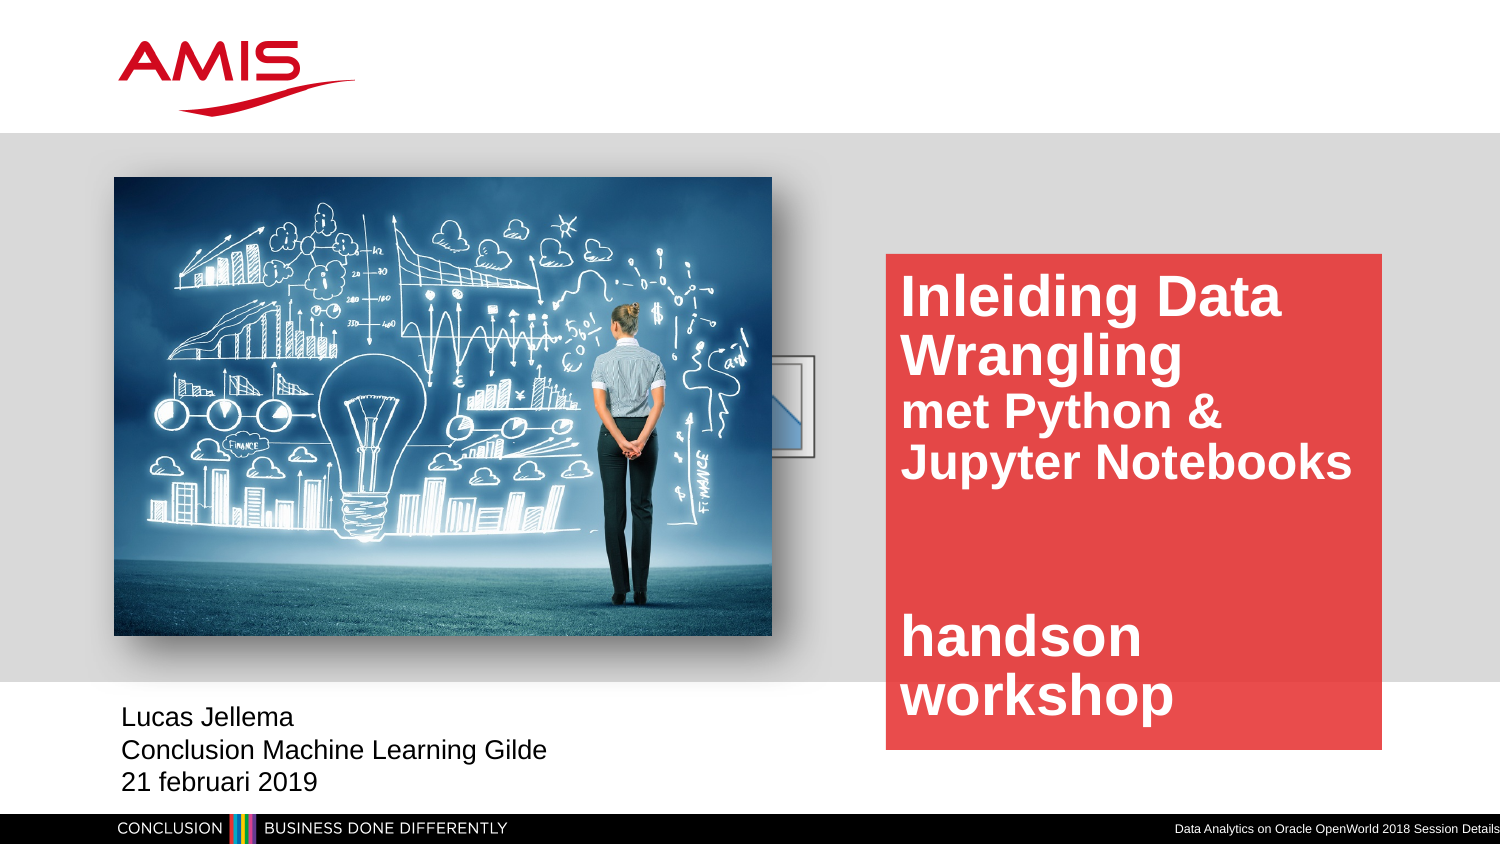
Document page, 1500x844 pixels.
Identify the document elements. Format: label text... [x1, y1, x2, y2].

picture [239, 814, 1500, 844]
picture [0, 814, 236, 844]
text_box Lucas Jellema Conclusion Machine Learning Gilde 21 februari 2019 [121, 699, 556, 798]
title Inleiding Data Wrangling met Python & Jupyter Notebooks handson workshop [885, 683, 1382, 750]
picture [0, 132, 1500, 683]
footer Data Analytics on Oracle OpenWorld 2018 Session Details [968, 820, 1500, 839]
picture [106, 17, 579, 125]
